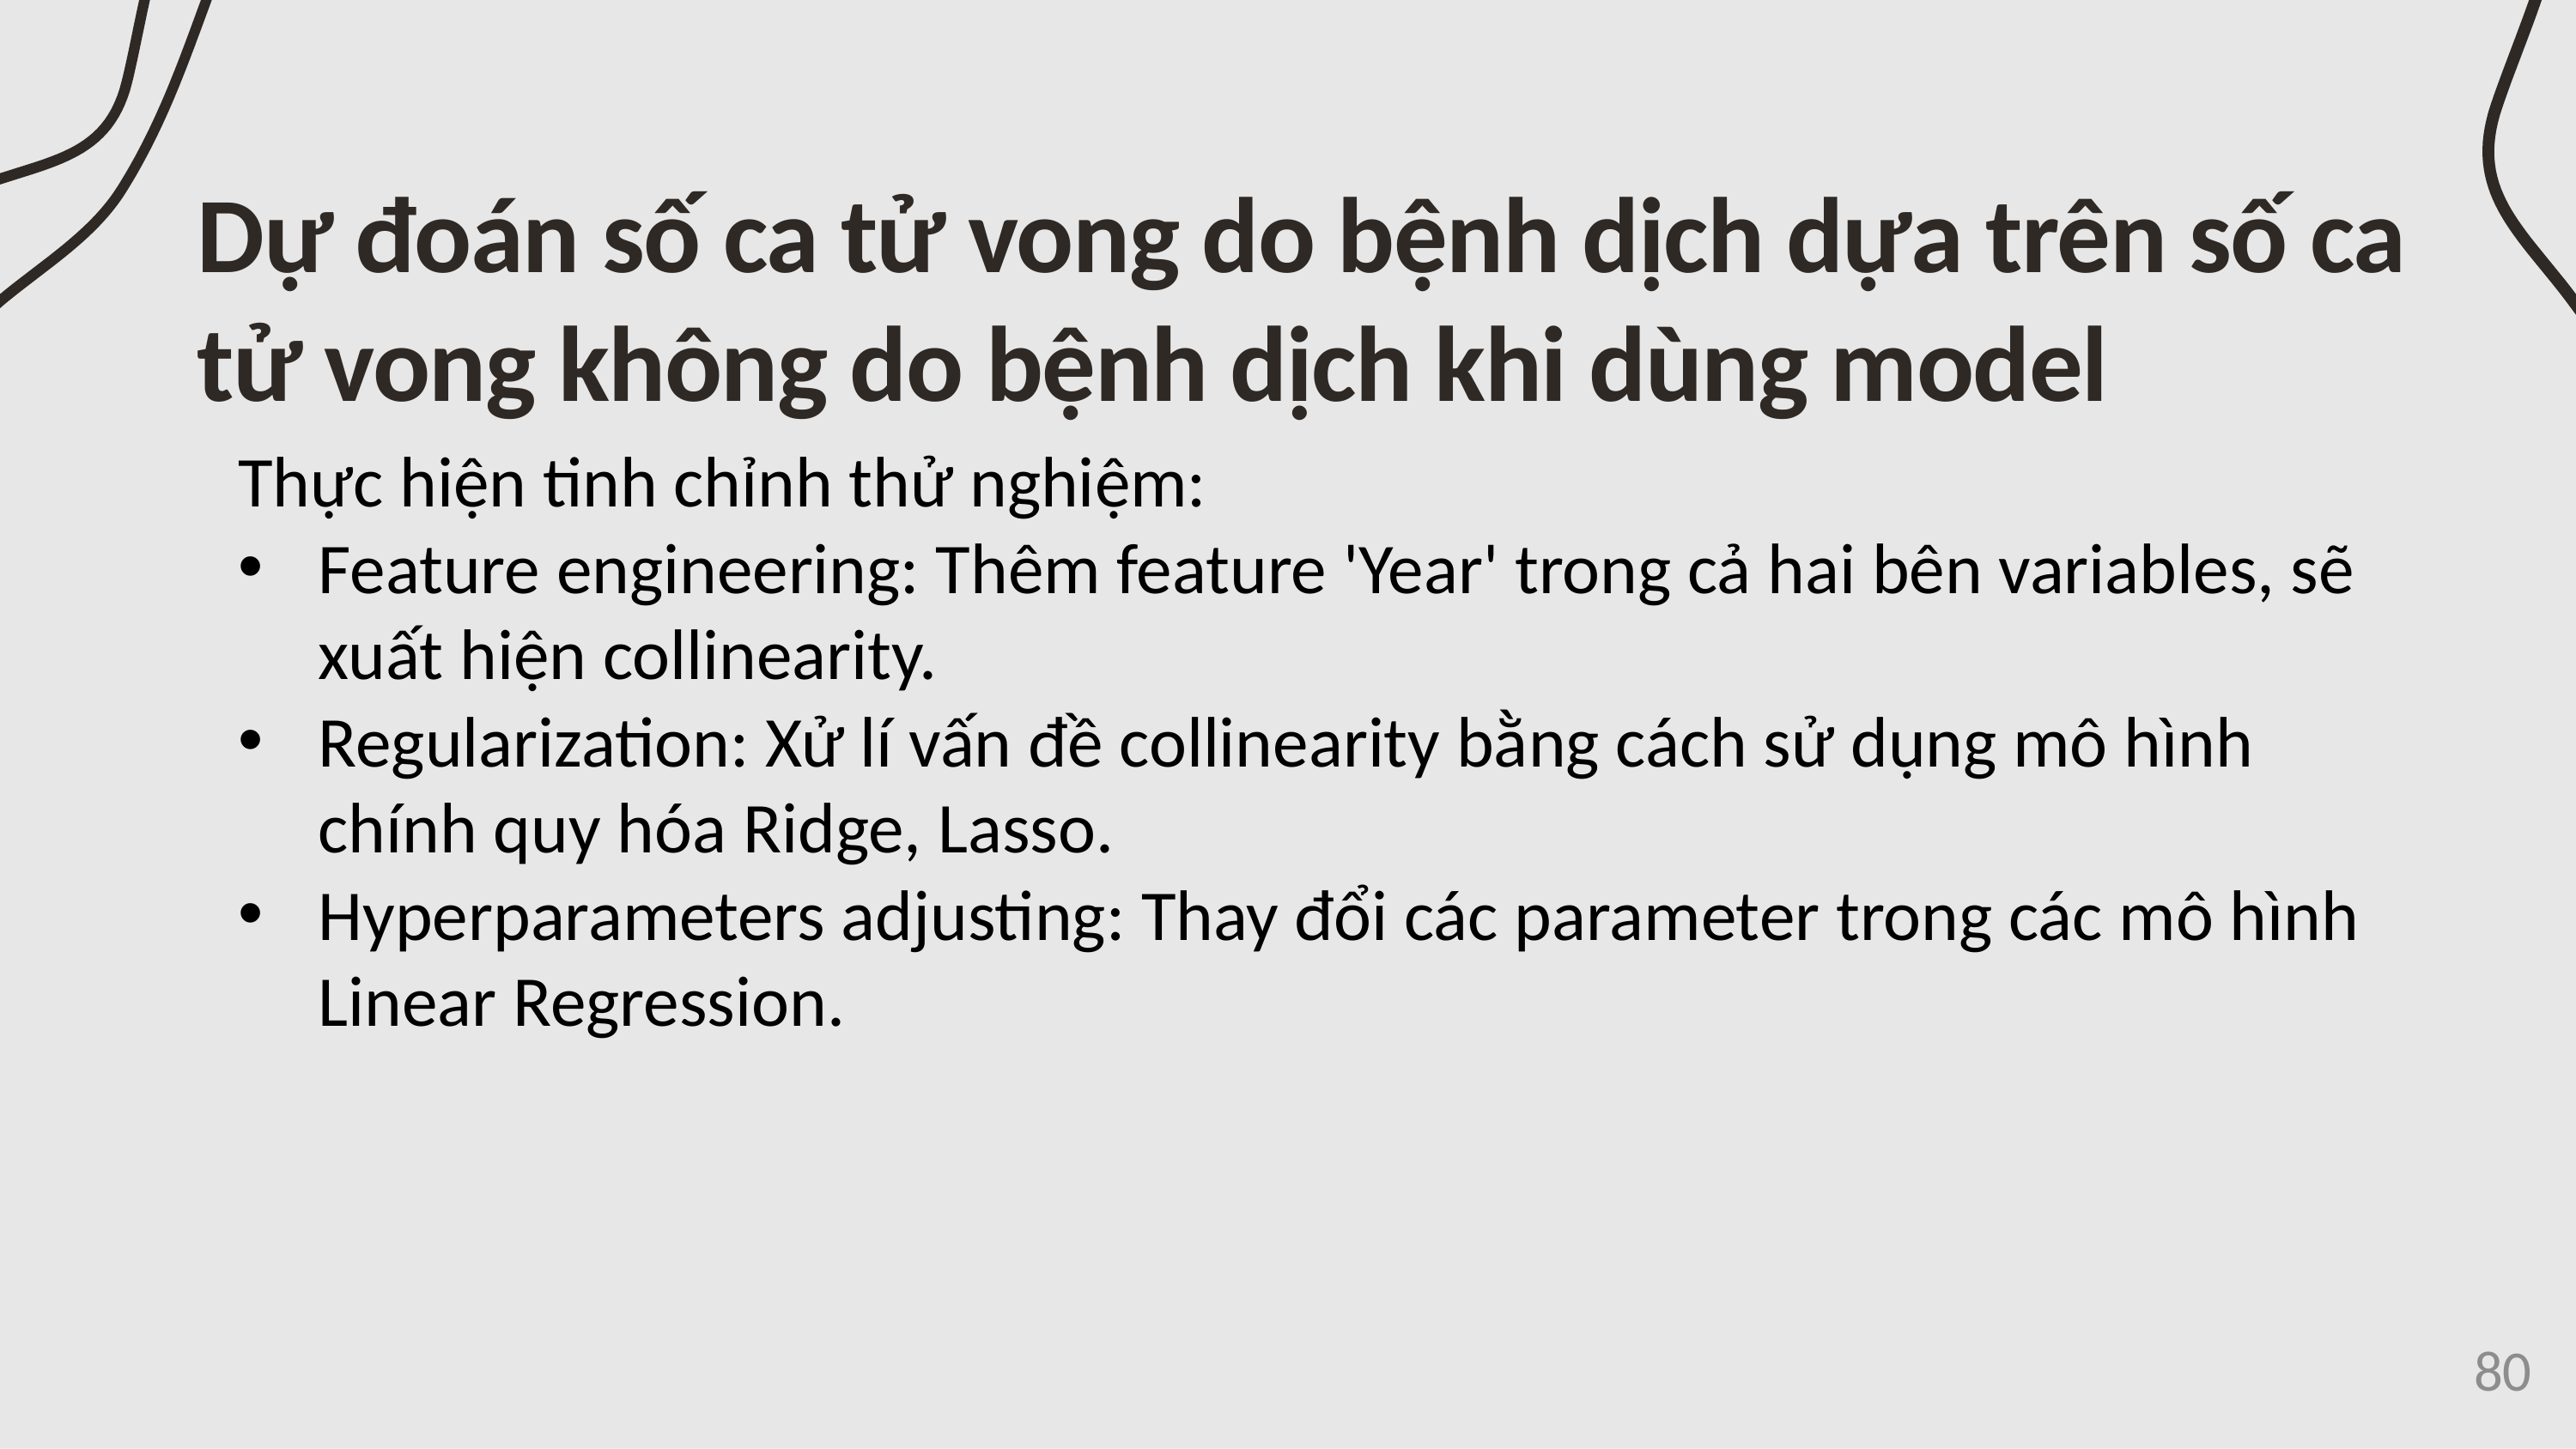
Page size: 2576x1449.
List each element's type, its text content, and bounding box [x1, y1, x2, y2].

slide_number 80 [2468, 1346, 2540, 1449]
text_box Thực hiện tinh chỉnh thử nghiệm: Feature engineering: Thêm feature 'Year' trong cả hai bên variables, sẽ xuất hiện collinearity. Regularization: Xử lí vấn đề collinearity bằng cách sử dụng mô hình chính quy hóa Ridge, Lasso. Hyperparameters adjusting: Thay đổi các parameter trong các mô hình Linear Regression. [236, 433, 2376, 1041]
title Dự đoán số ca tử vong do bệnh dịch dựa trên số ca tử vong không do bệnh dịch khi dùng model [195, 163, 2523, 423]
